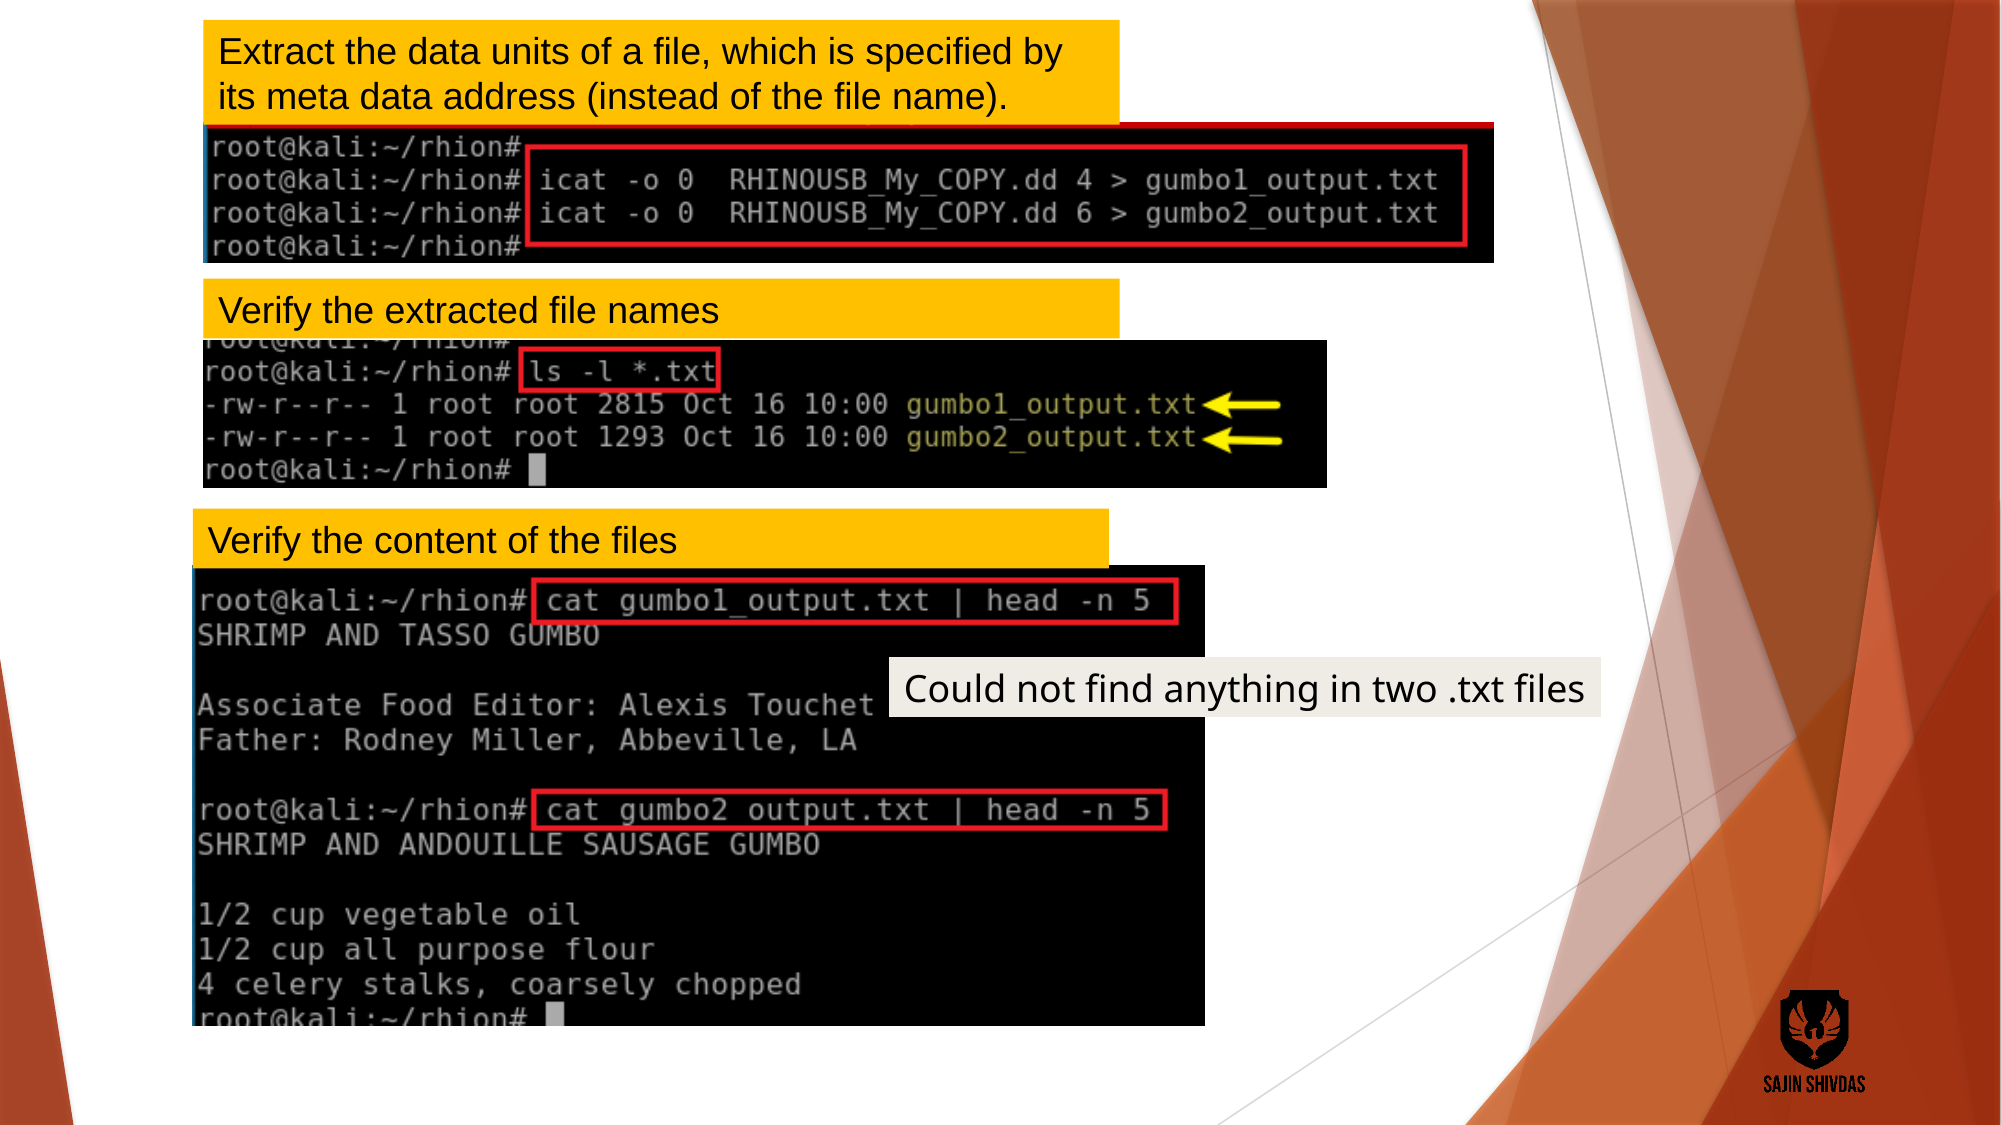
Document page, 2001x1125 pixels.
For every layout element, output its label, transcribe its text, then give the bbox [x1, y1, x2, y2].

picture [202, 121, 1495, 264]
picture [1752, 979, 1879, 1106]
text_box Verify the content of the files [192, 508, 1109, 564]
text_box Extract the data units of a file, which is specified by its meta data address (instead of the file name). [203, 19, 1120, 121]
text_box Verify the extracted file names [203, 278, 1120, 339]
picture [192, 564, 1206, 1027]
text_box Could not find anything in two .txt files [1210, 657, 1601, 717]
picture [202, 339, 1328, 489]
